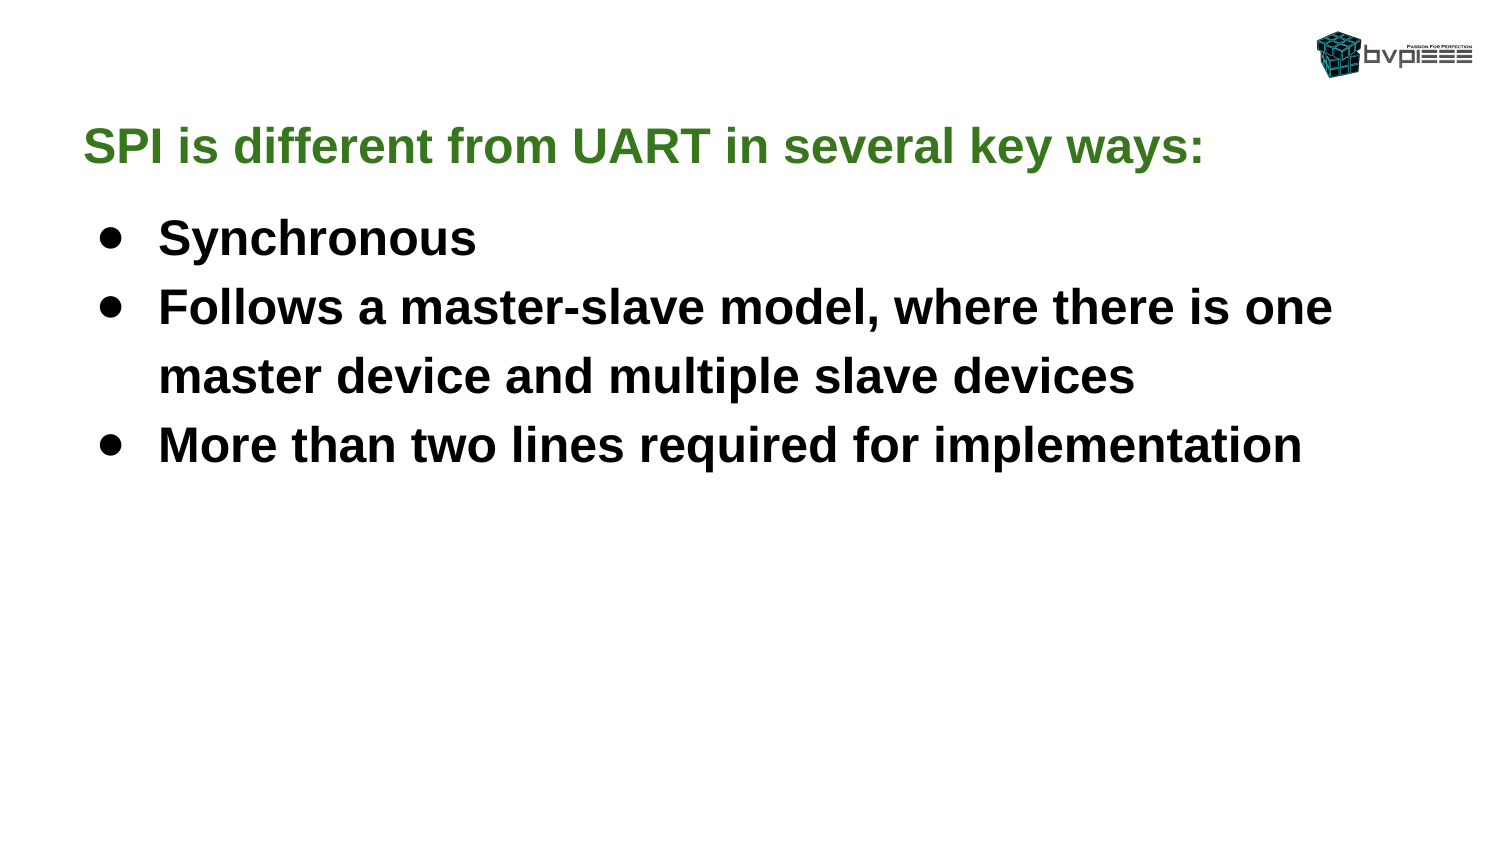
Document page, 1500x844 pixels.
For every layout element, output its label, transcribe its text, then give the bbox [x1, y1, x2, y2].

text_box SPI is different from UART in several key ways: Synchronous Follows a master-slave model, where there is one master device and multiple slave devices More than two lines required for implementation [68, 89, 1390, 755]
picture [1311, 19, 1482, 85]
